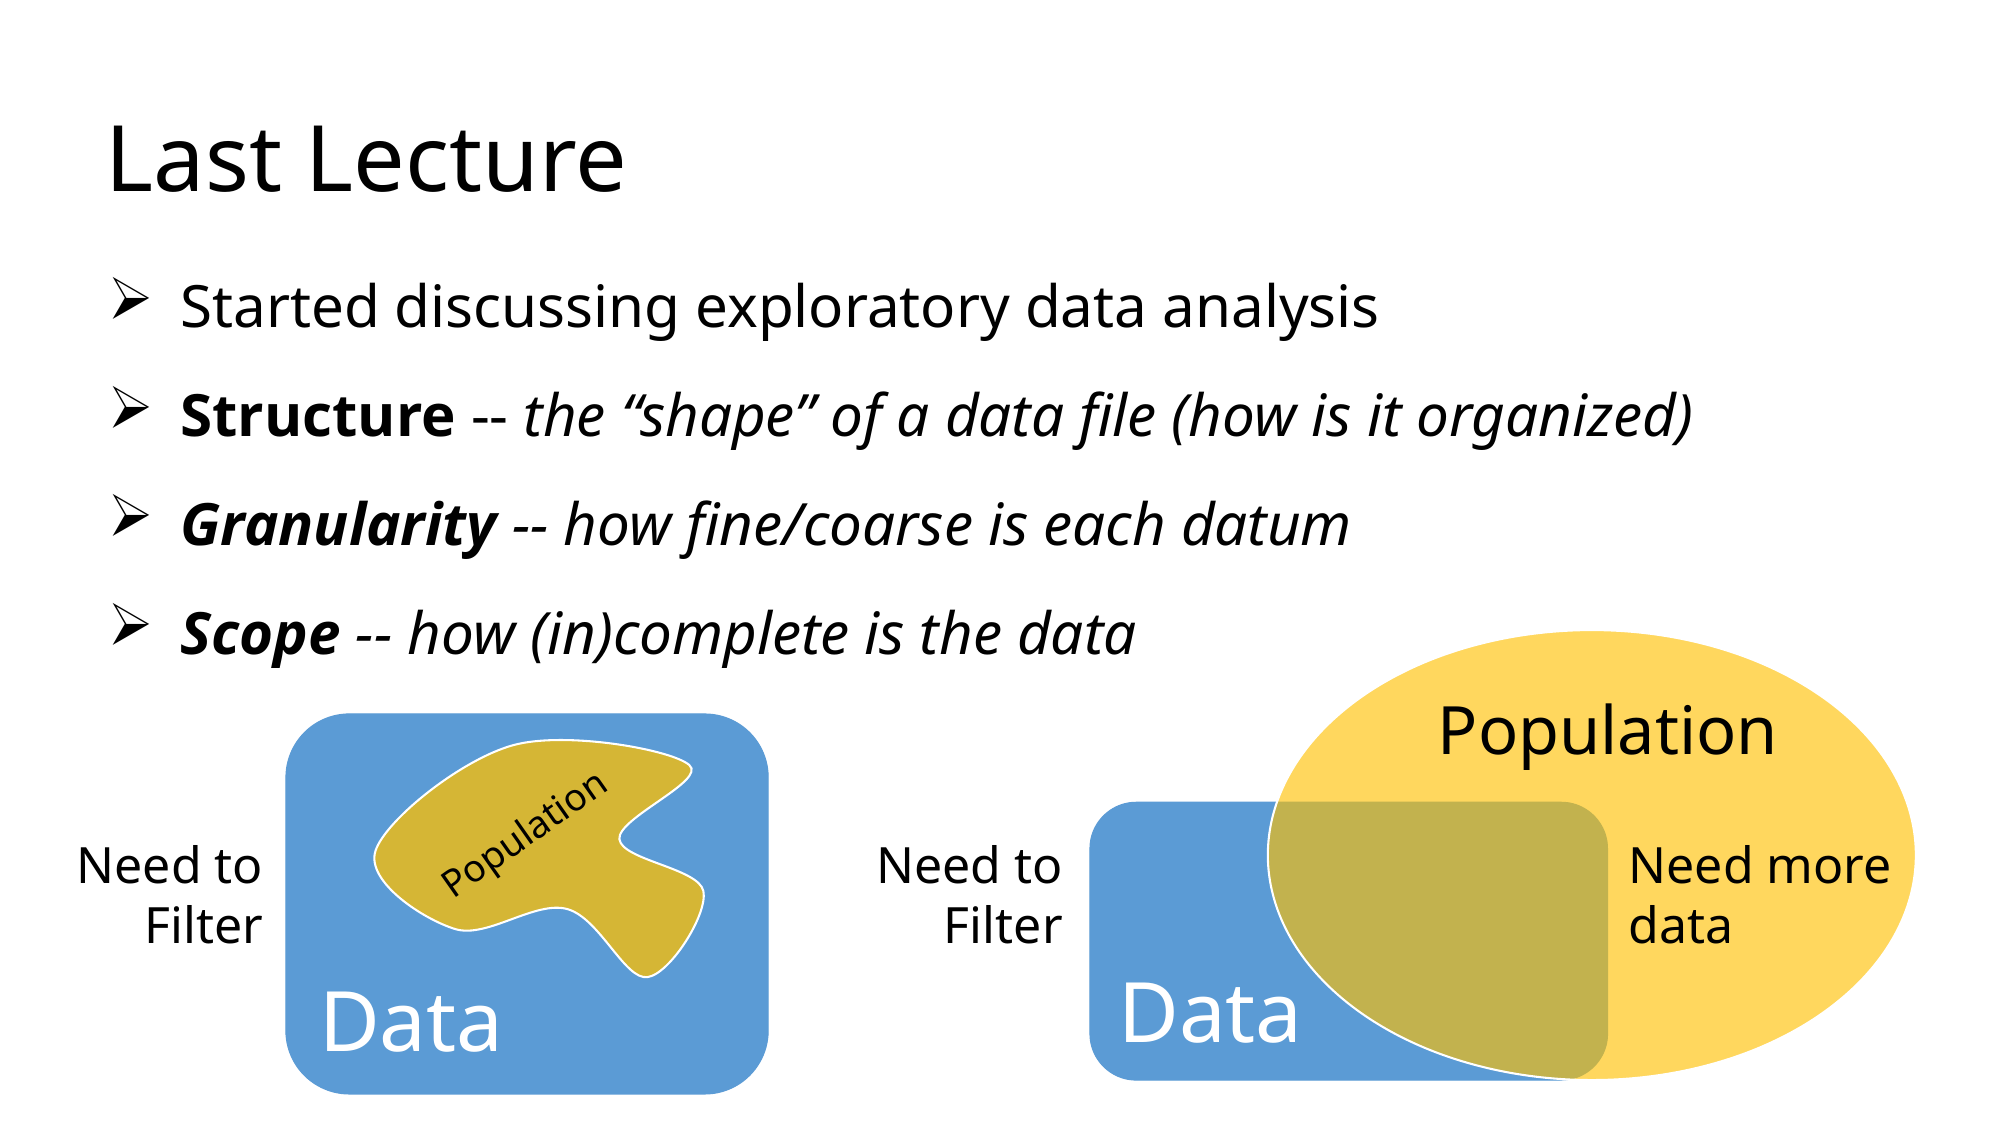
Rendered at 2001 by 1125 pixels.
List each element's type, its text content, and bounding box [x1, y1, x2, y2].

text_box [853, 630, 1916, 1081]
list Started discussing exploratory data analysis Structure -- the “shape” of a data file (how is it organized) Granularity -- how fine/coarse is each datum Scope -- how (in)complete is the data [90, 270, 1954, 740]
title Last Lecture [90, 52, 1863, 270]
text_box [53, 713, 769, 1094]
